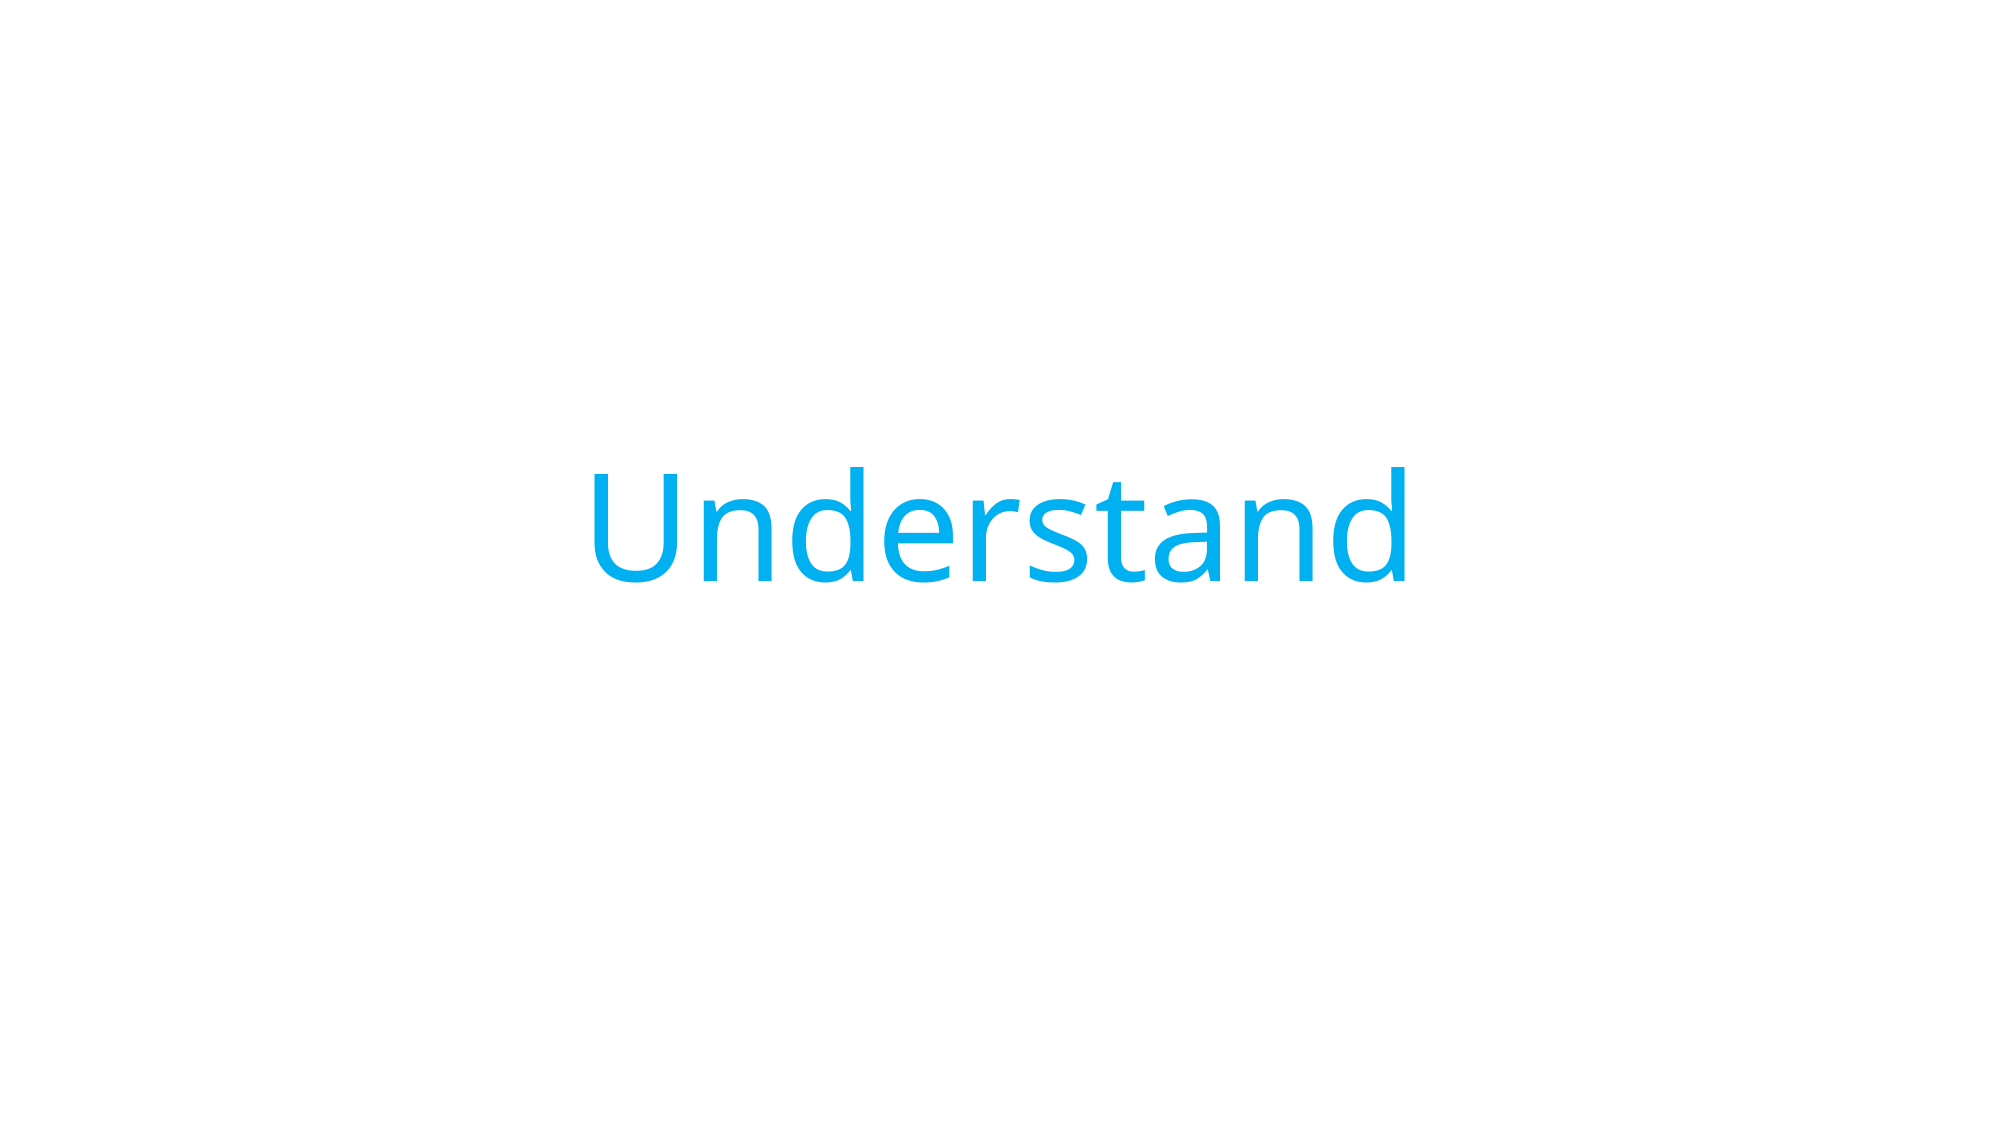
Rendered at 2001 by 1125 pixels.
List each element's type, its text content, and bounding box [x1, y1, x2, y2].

title Understand [362, 420, 1638, 621]
